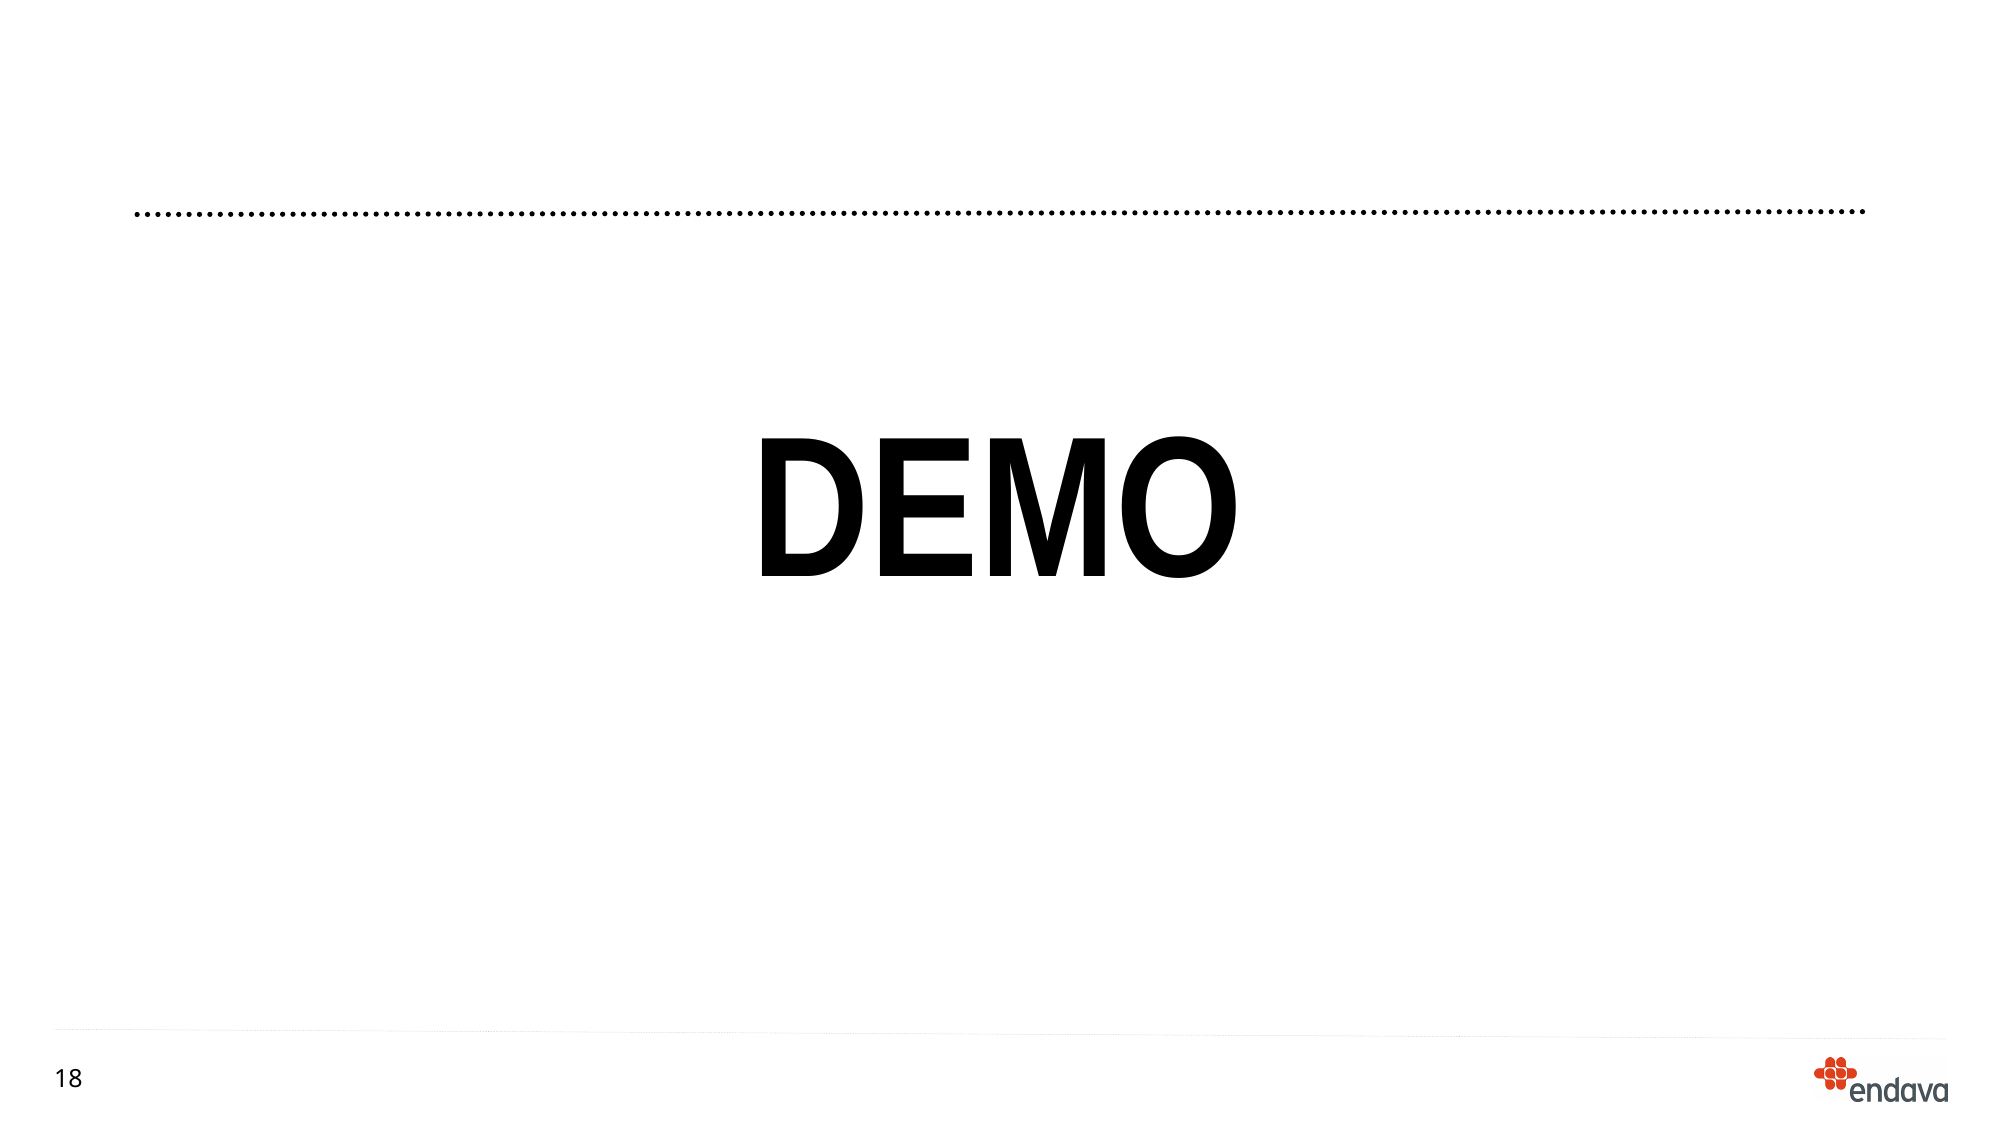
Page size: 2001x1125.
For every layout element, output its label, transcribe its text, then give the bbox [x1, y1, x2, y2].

picture [1814, 1057, 1948, 1102]
title DEMO [198, 26, 1812, 618]
